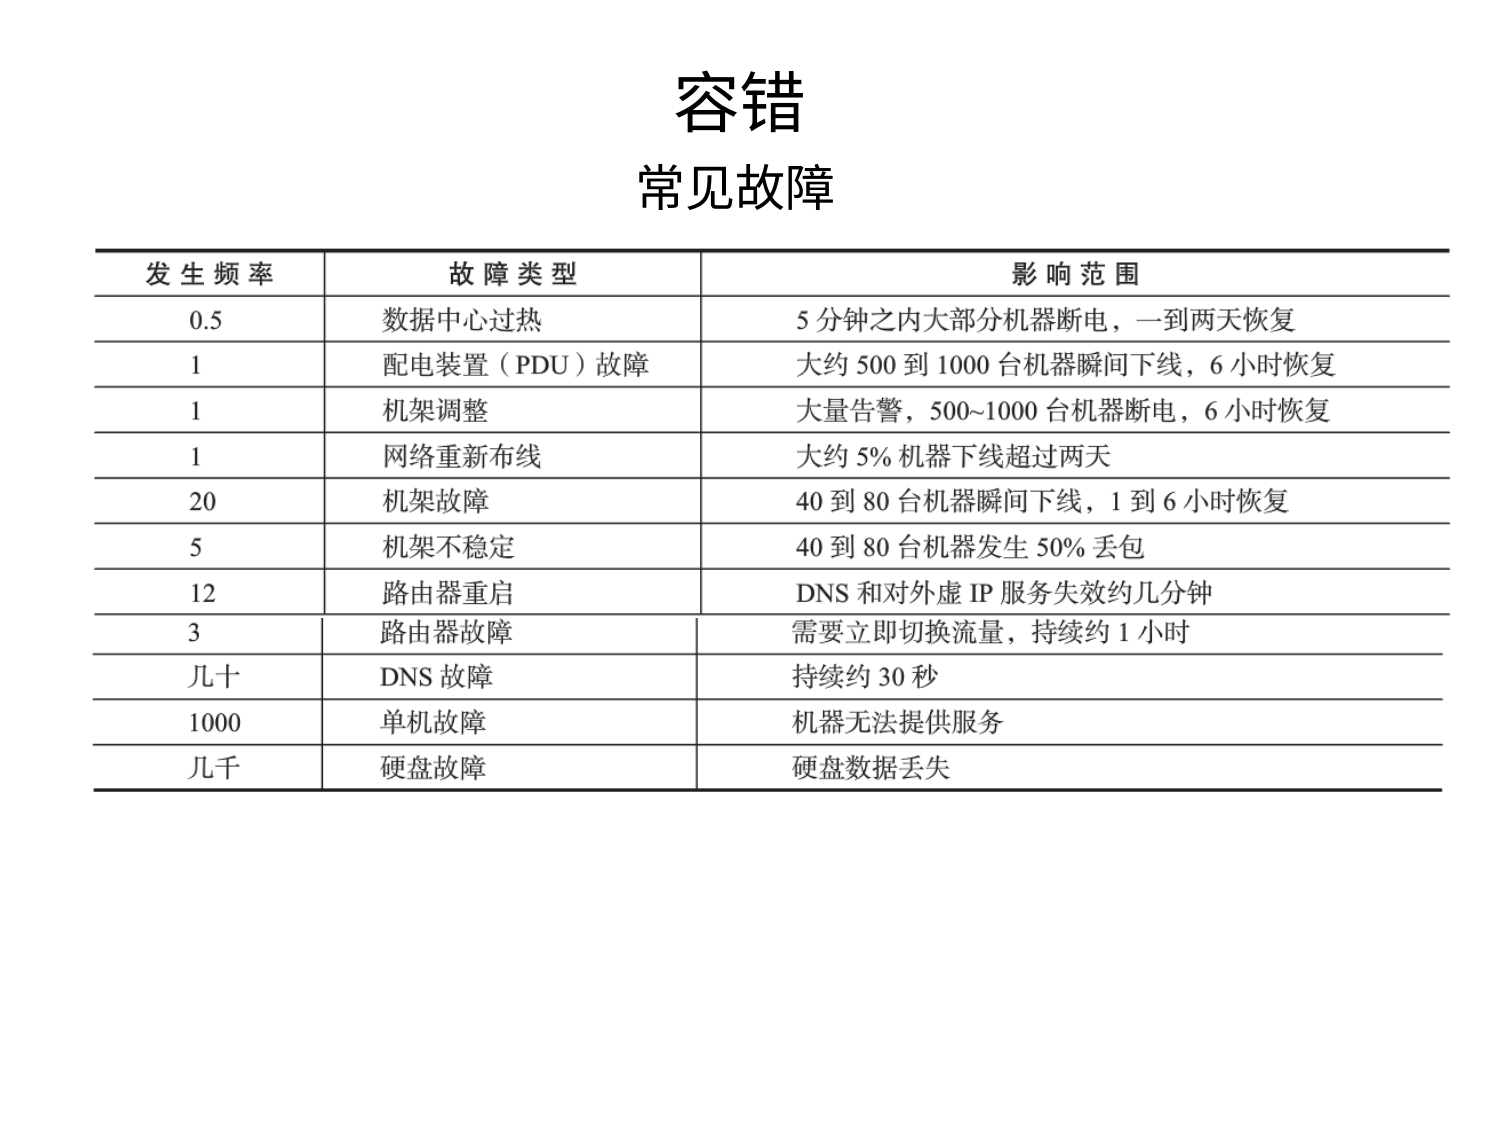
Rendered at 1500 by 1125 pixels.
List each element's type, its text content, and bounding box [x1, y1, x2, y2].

picture [91, 243, 1465, 801]
list 常见故障 [620, 149, 1500, 892]
title 容错 [64, 7, 1415, 195]
